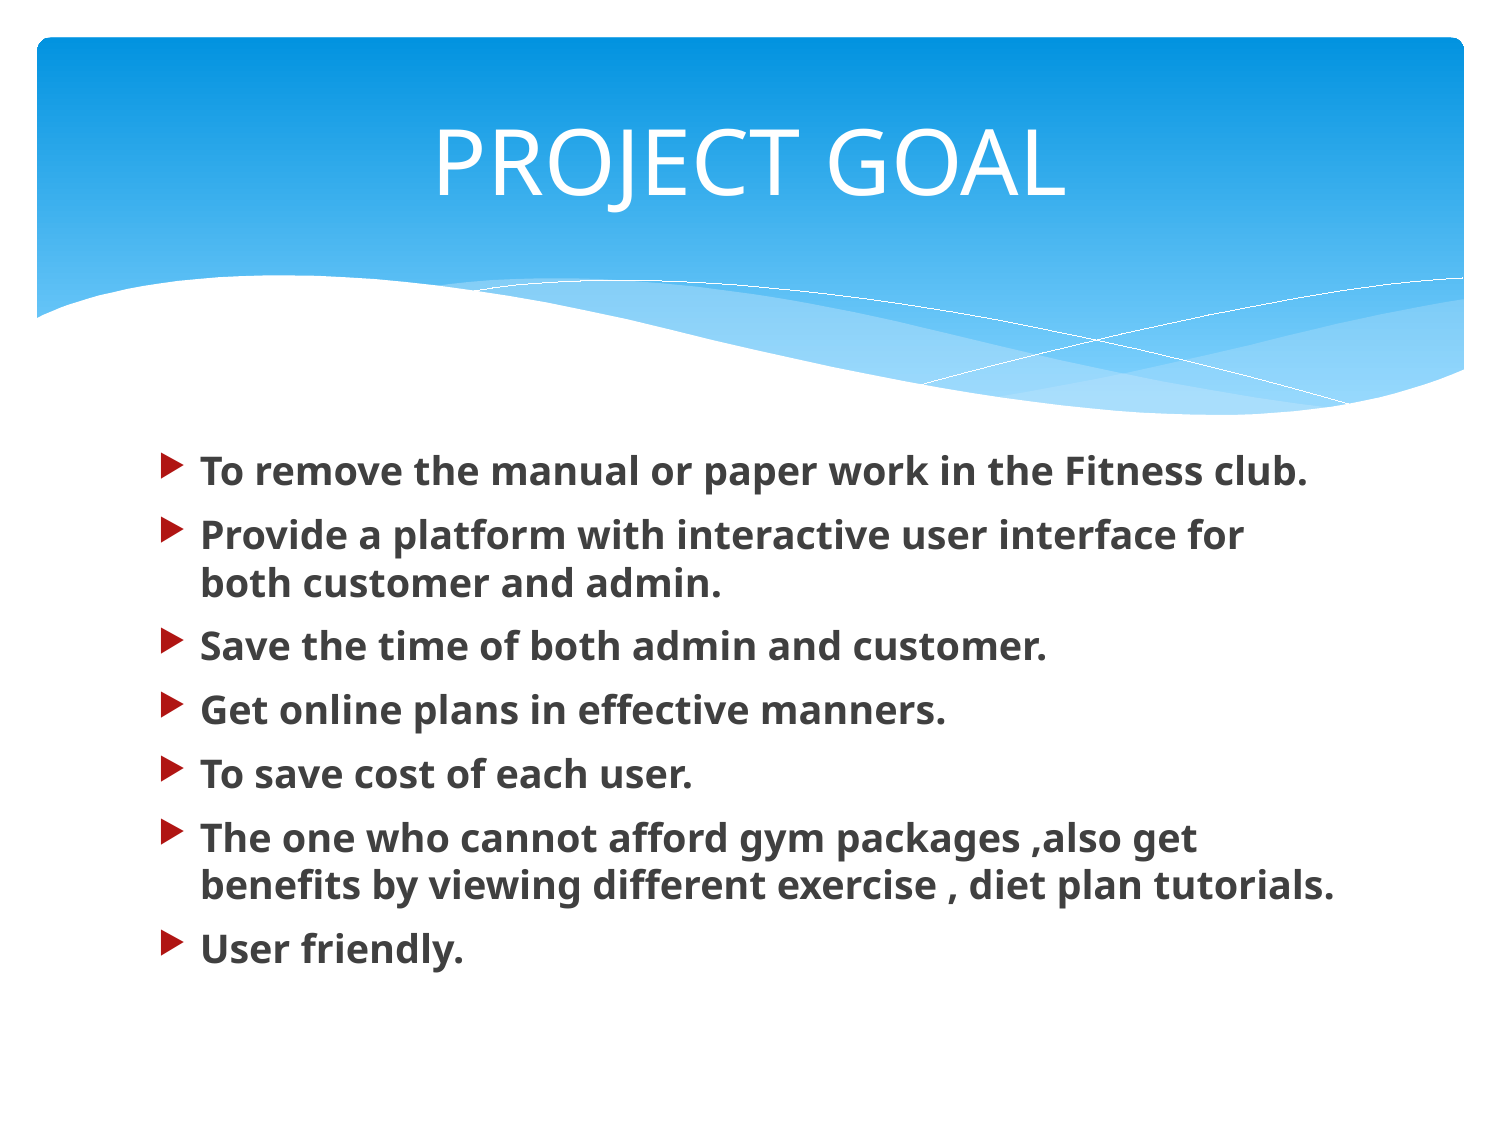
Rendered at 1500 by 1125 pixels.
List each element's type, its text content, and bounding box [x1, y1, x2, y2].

list To remove the manual or paper work in the Fitness club. Provide a platform with interactive user interface for both customer and admin. Save the time of both admin and customer. Get online plans in effective manners. To save cost of each user. The one who cannot afford gym packages ,also get benefits by viewing different exercise , diet plan tutorials. User friendly. [143, 438, 1359, 1005]
title PROJECT GOAL [75, 55, 1425, 261]
